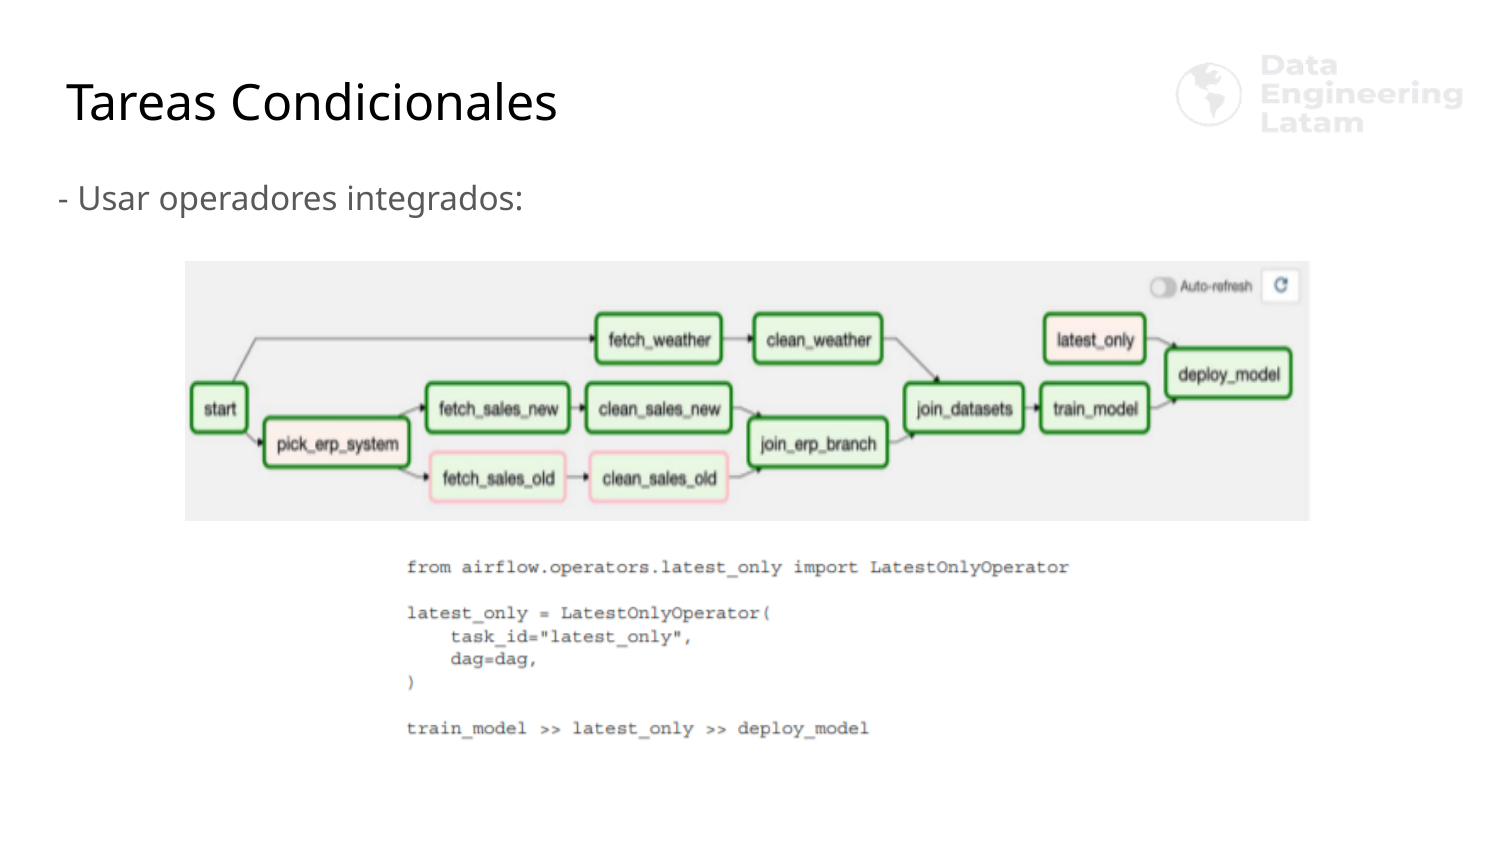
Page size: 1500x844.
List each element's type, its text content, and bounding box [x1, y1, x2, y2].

picture [1171, 42, 1468, 146]
text_box - Usar operadores integrados: [42, 162, 844, 219]
title Tareas Condicionales [51, 55, 1166, 150]
picture [401, 553, 1156, 753]
picture [185, 261, 1315, 521]
